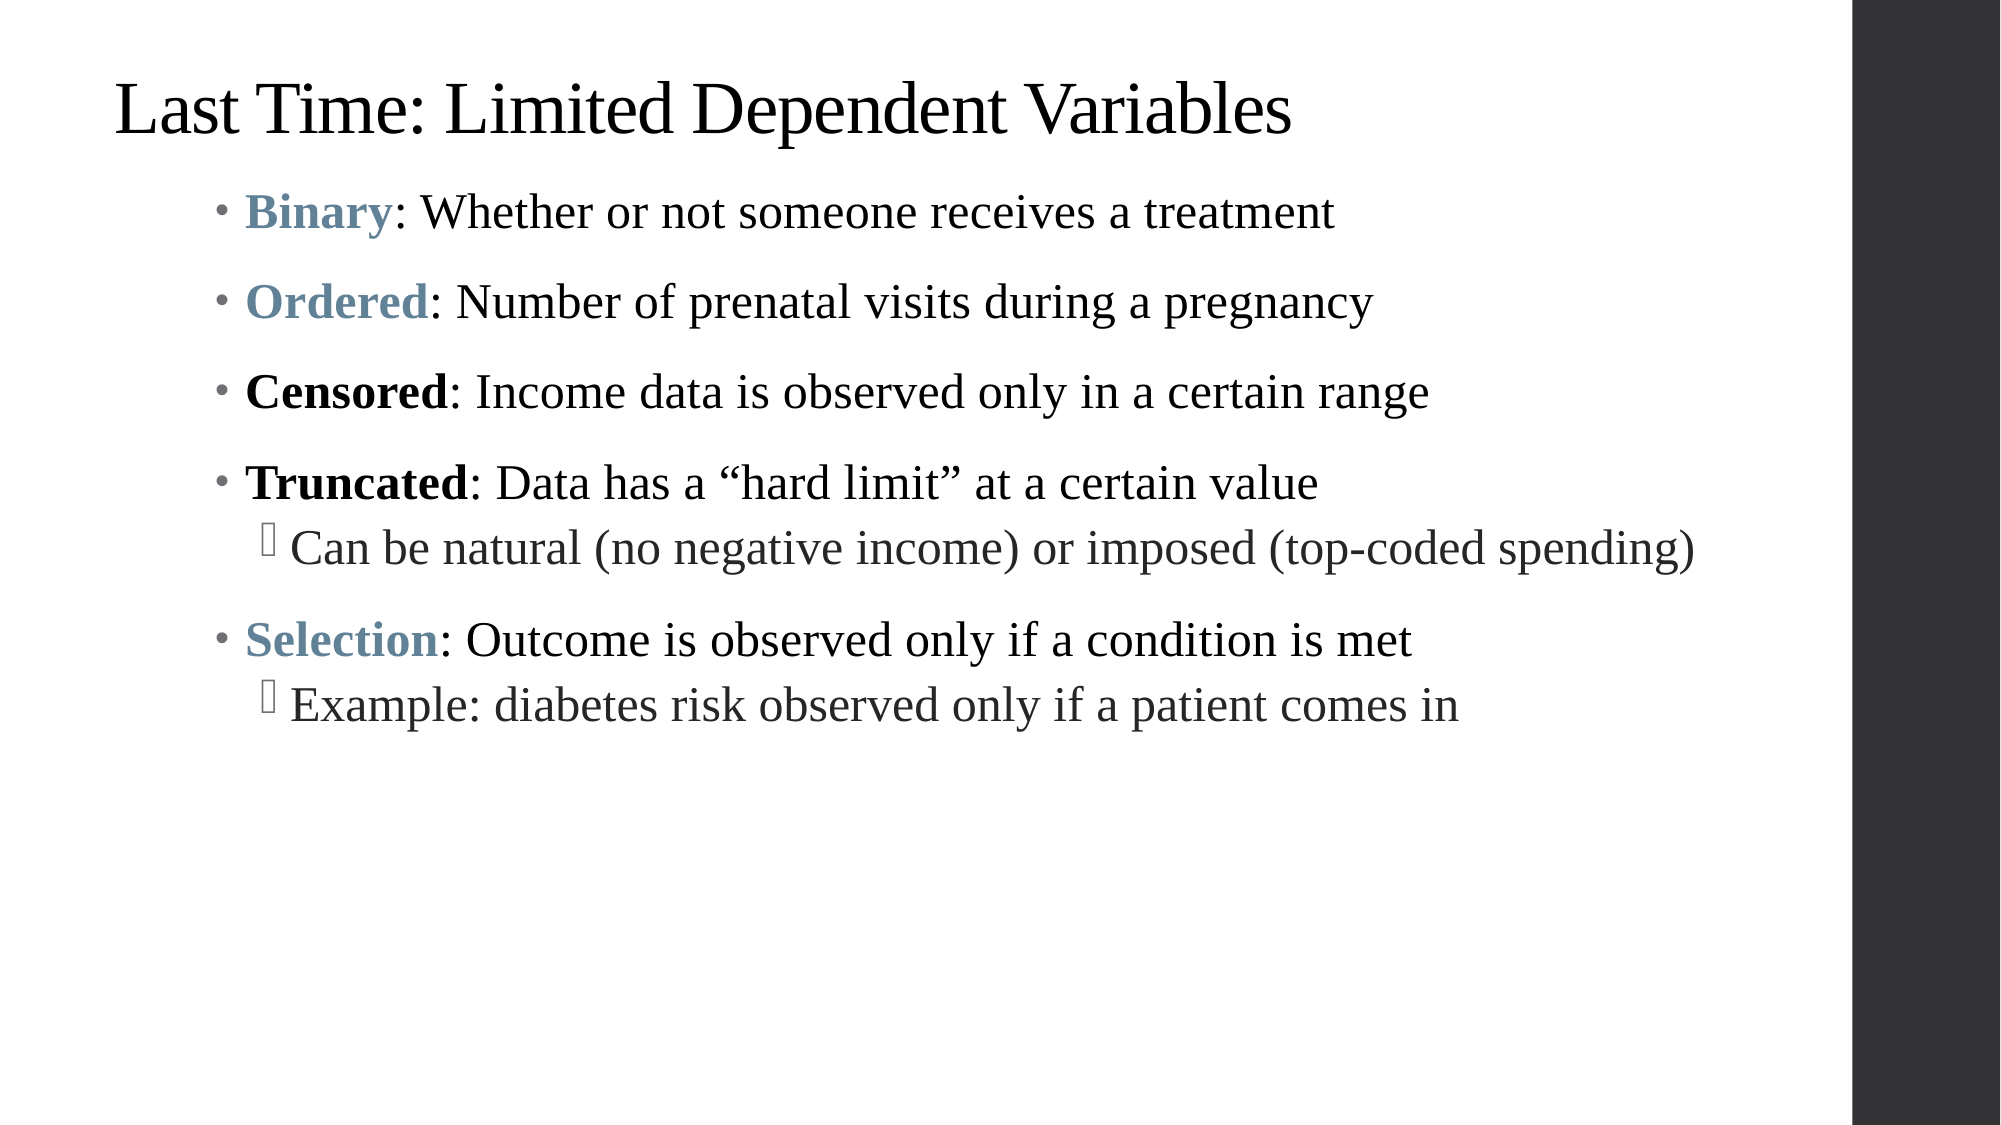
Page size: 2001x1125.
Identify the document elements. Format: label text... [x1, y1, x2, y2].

title Last Time: Limited Dependent Variables [99, 55, 1813, 158]
